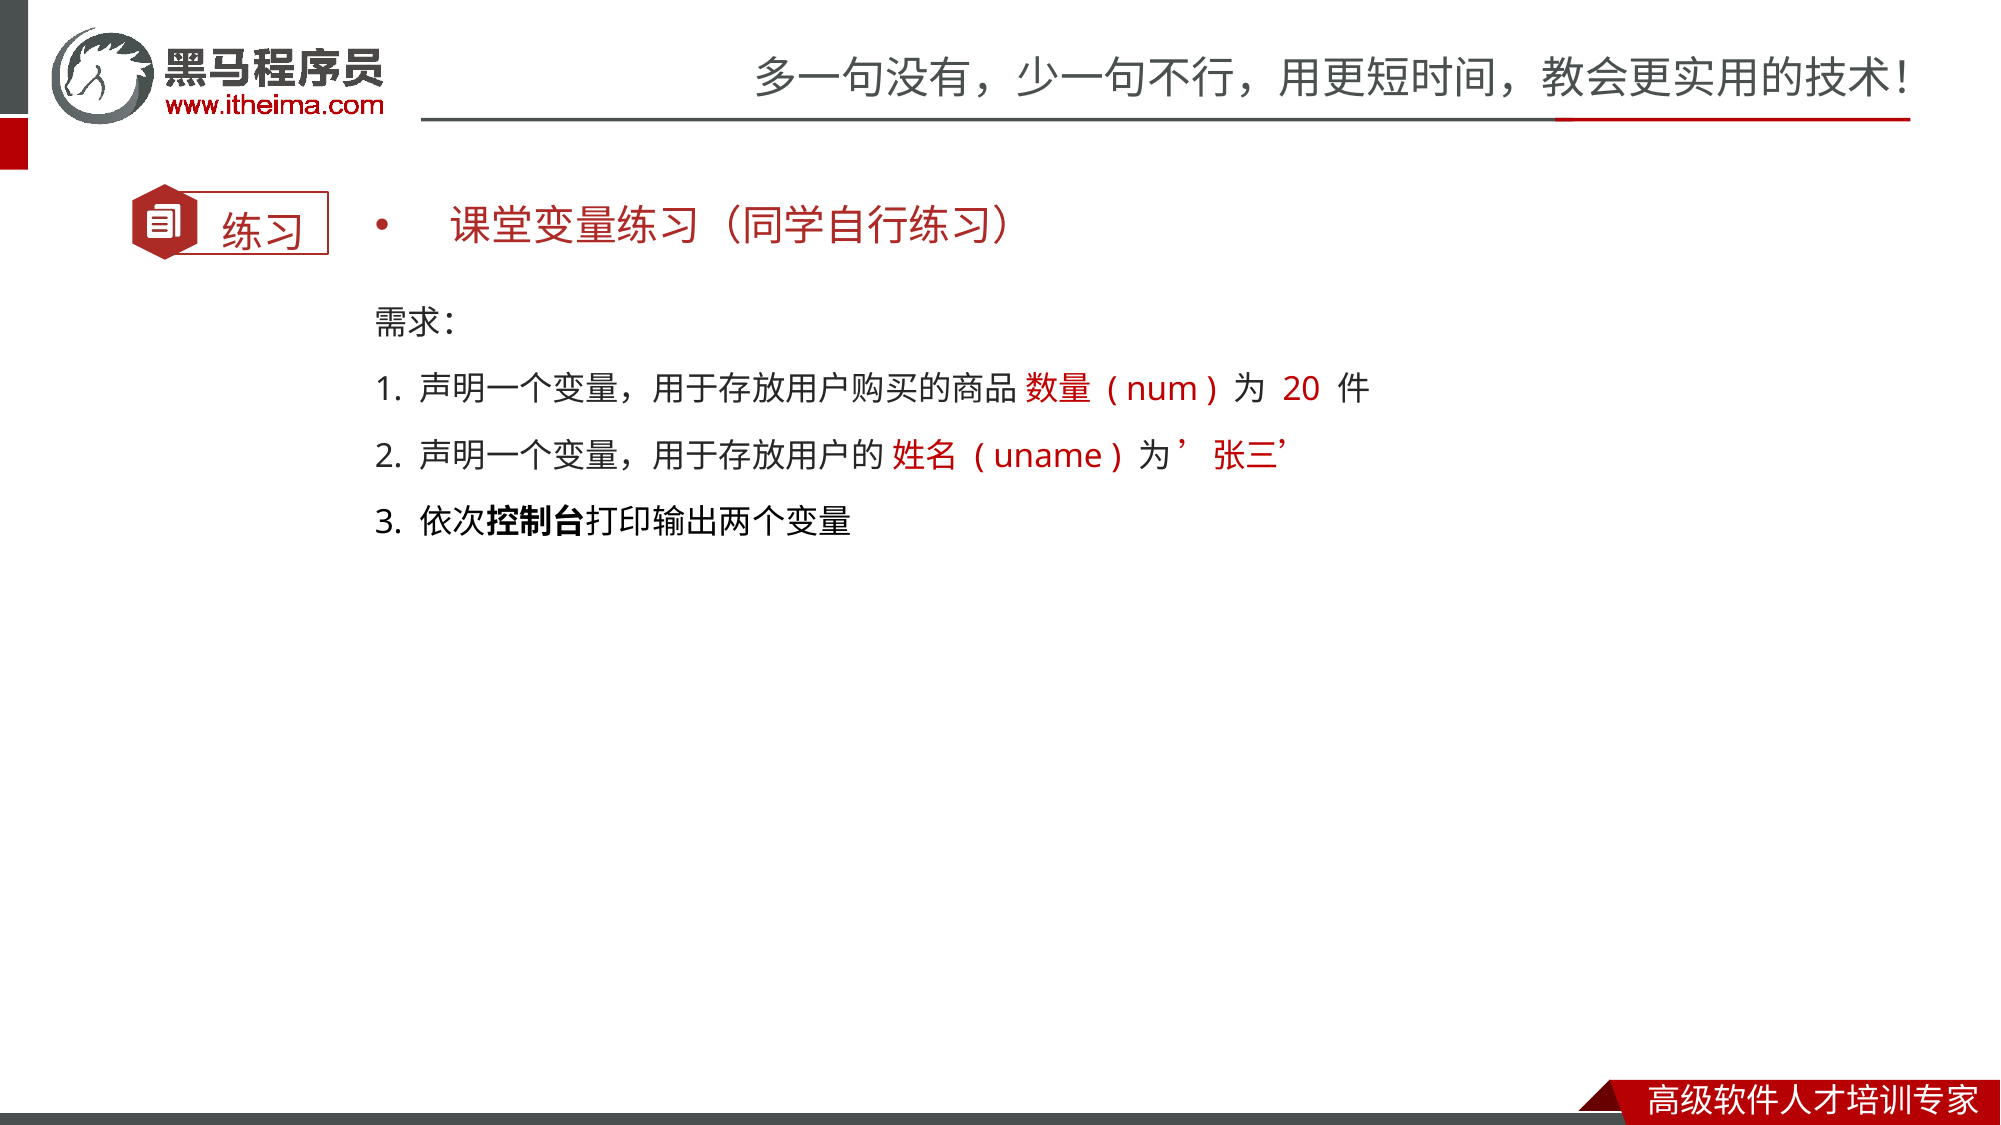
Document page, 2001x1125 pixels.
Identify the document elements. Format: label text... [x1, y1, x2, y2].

list 需求： 1. 声明一个变量，用于存放用户购买的商品 数量 ( num ) 为 20 件 2. 声明一个变量，用于存放用户的 姓名 ( uname ) 为 ’张三’ 3. 依次控制台打印输出两个变量 [360, 273, 1872, 1020]
picture [147, 204, 181, 238]
picture [50, 26, 384, 125]
list 课堂变量练习（同学自行练习） [360, 181, 1872, 267]
